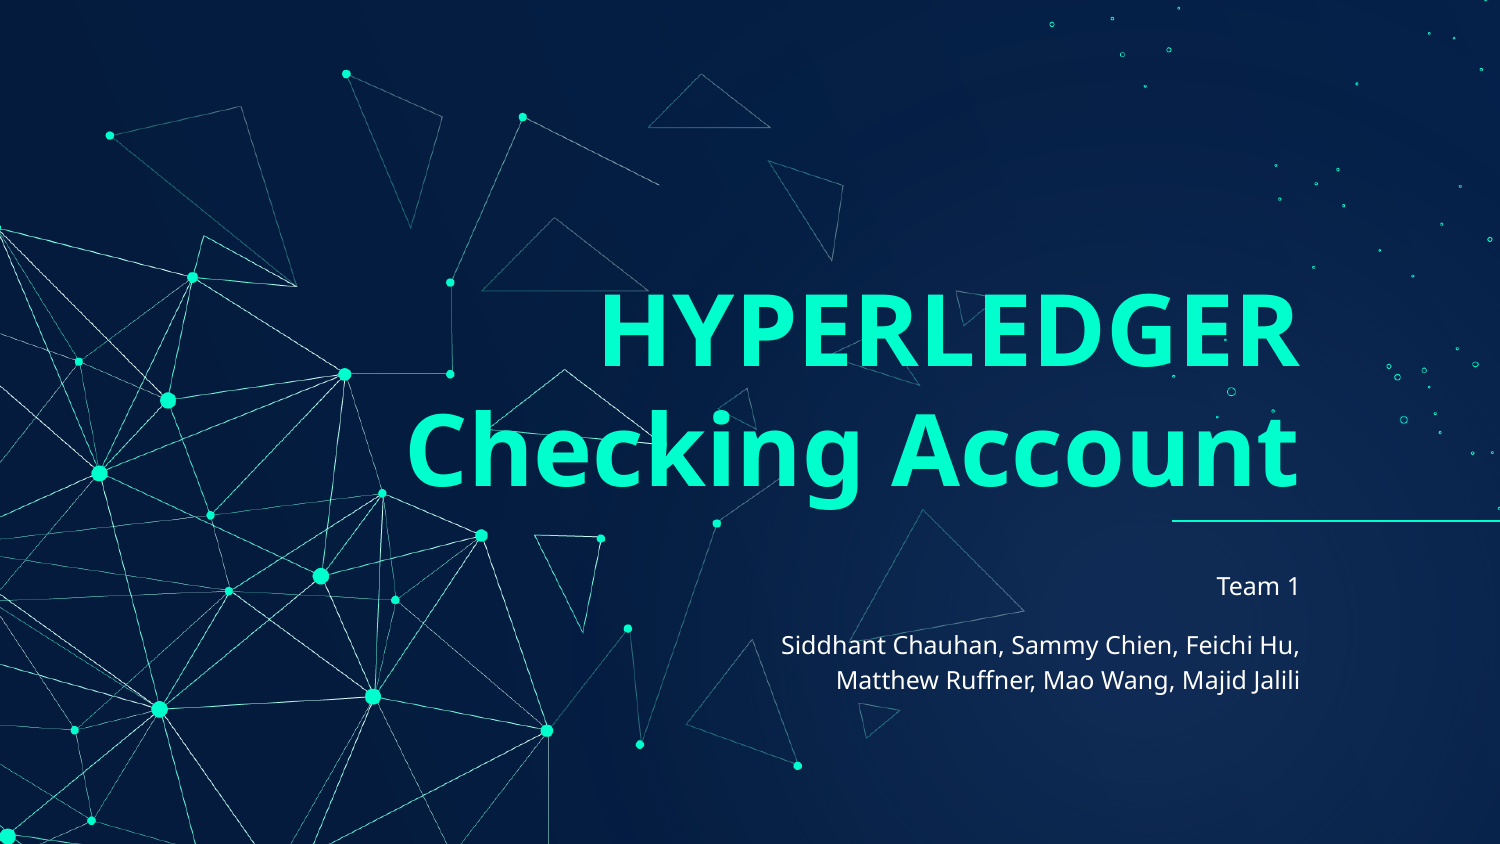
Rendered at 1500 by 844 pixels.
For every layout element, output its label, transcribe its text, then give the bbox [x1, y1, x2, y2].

picture [0, 0, 1500, 844]
title HYPERLEDGER Checking Account [186, 228, 1317, 521]
subtitle Team 1 Siddhant Chauhan, Sammy Chien, Feichi Hu, Matthew Ruffner, Mao Wang, Majid Jalili [669, 591, 1317, 710]
